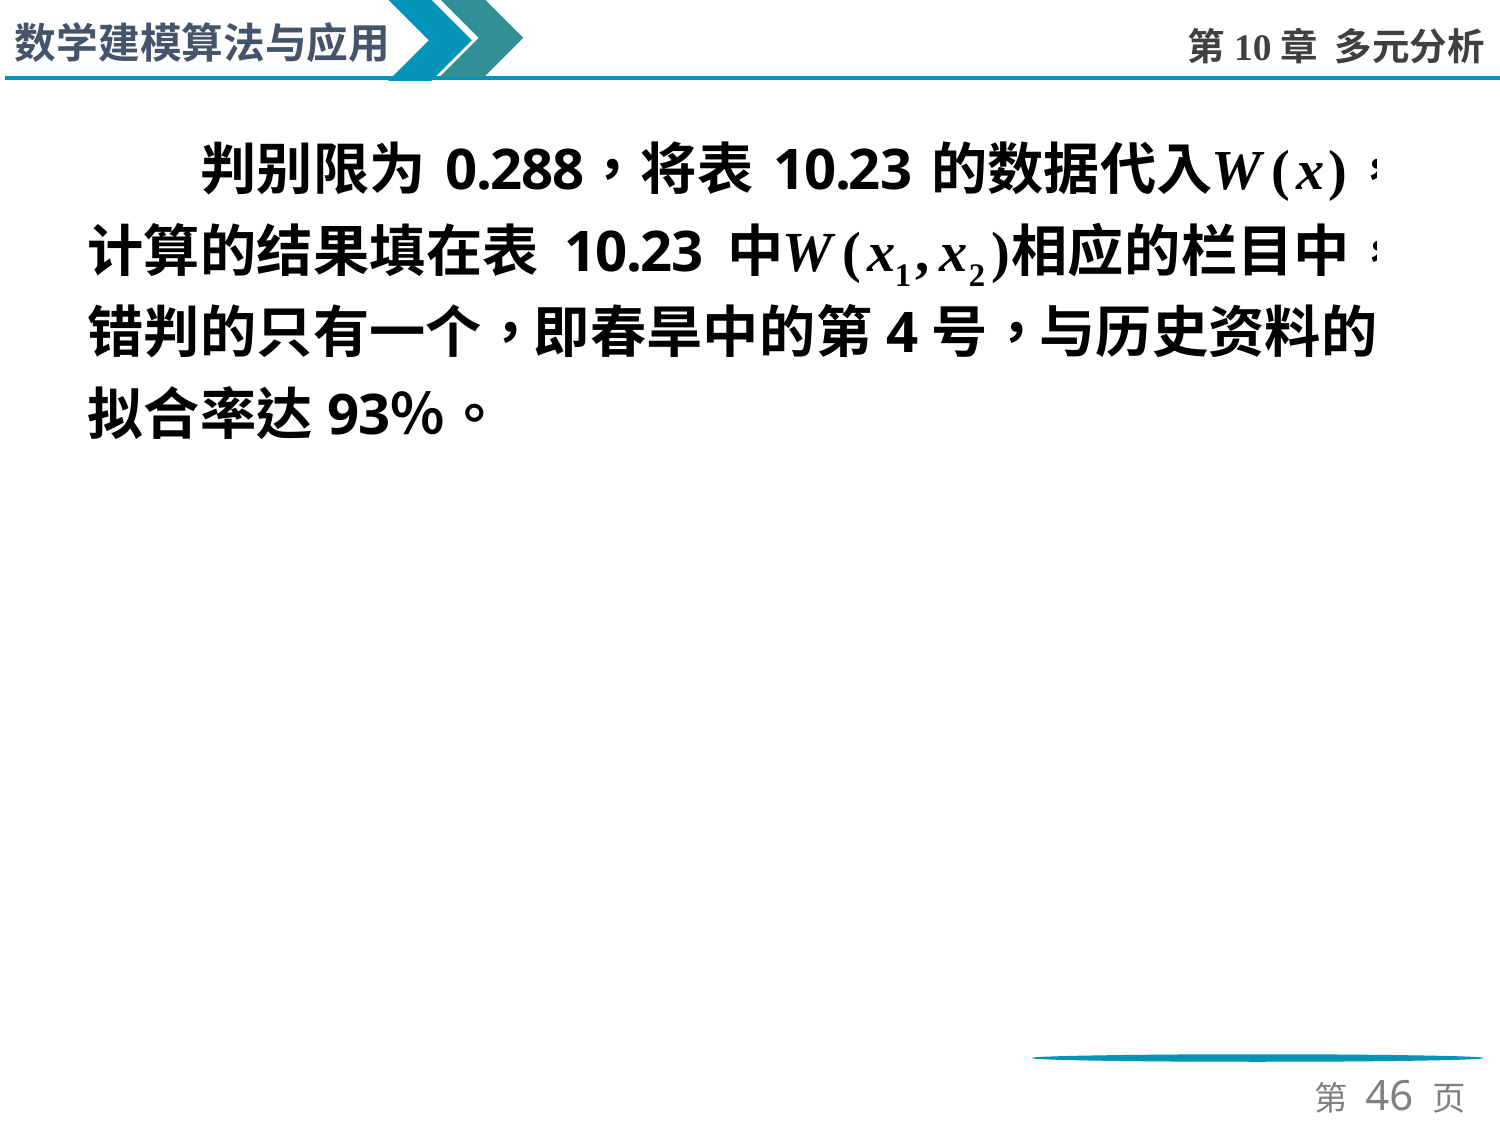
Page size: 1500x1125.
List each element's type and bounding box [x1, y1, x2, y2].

text_box [87, 131, 1377, 594]
